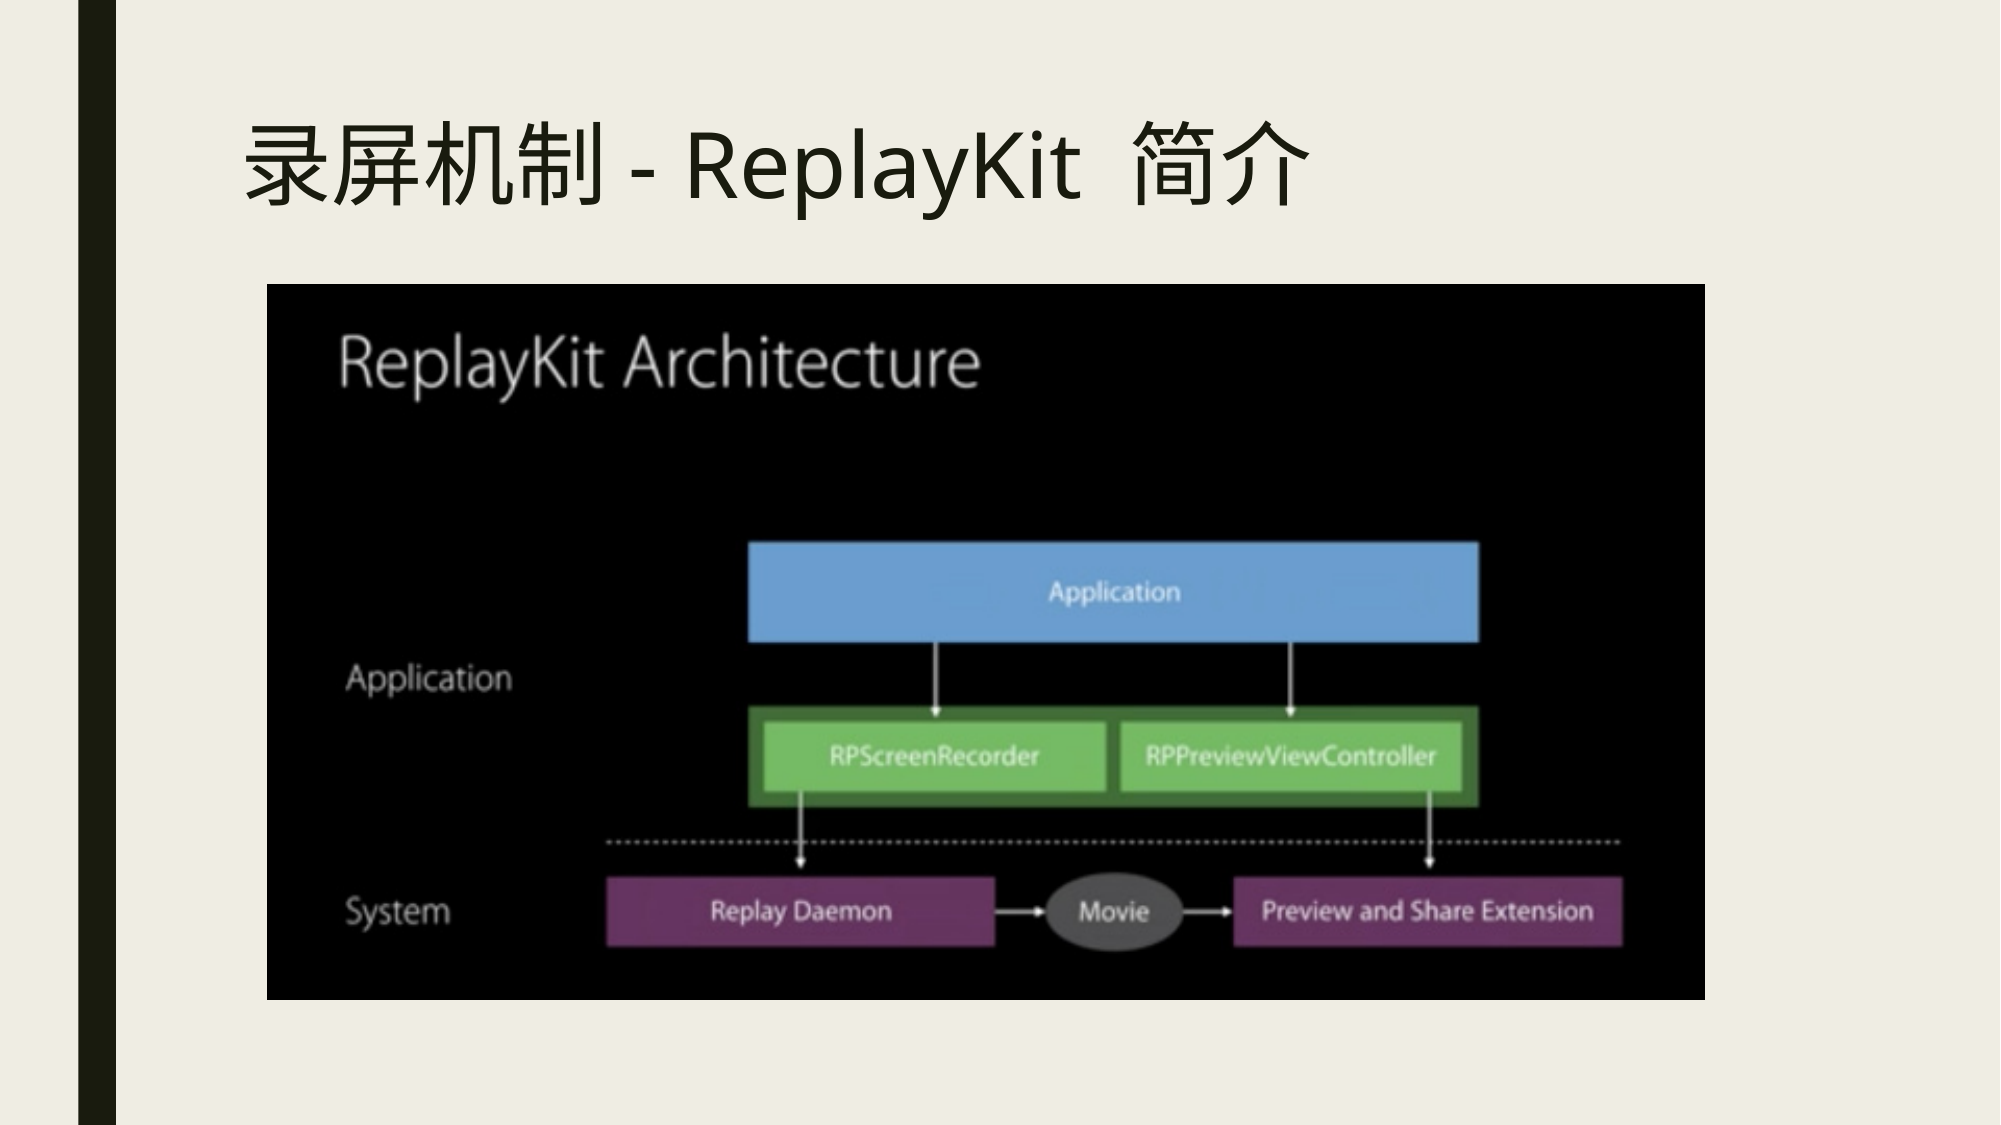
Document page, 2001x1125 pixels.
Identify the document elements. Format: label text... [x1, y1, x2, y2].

title 录屏机制- ReplayKit 简介 [225, 112, 1800, 357]
picture [267, 284, 1705, 1000]
